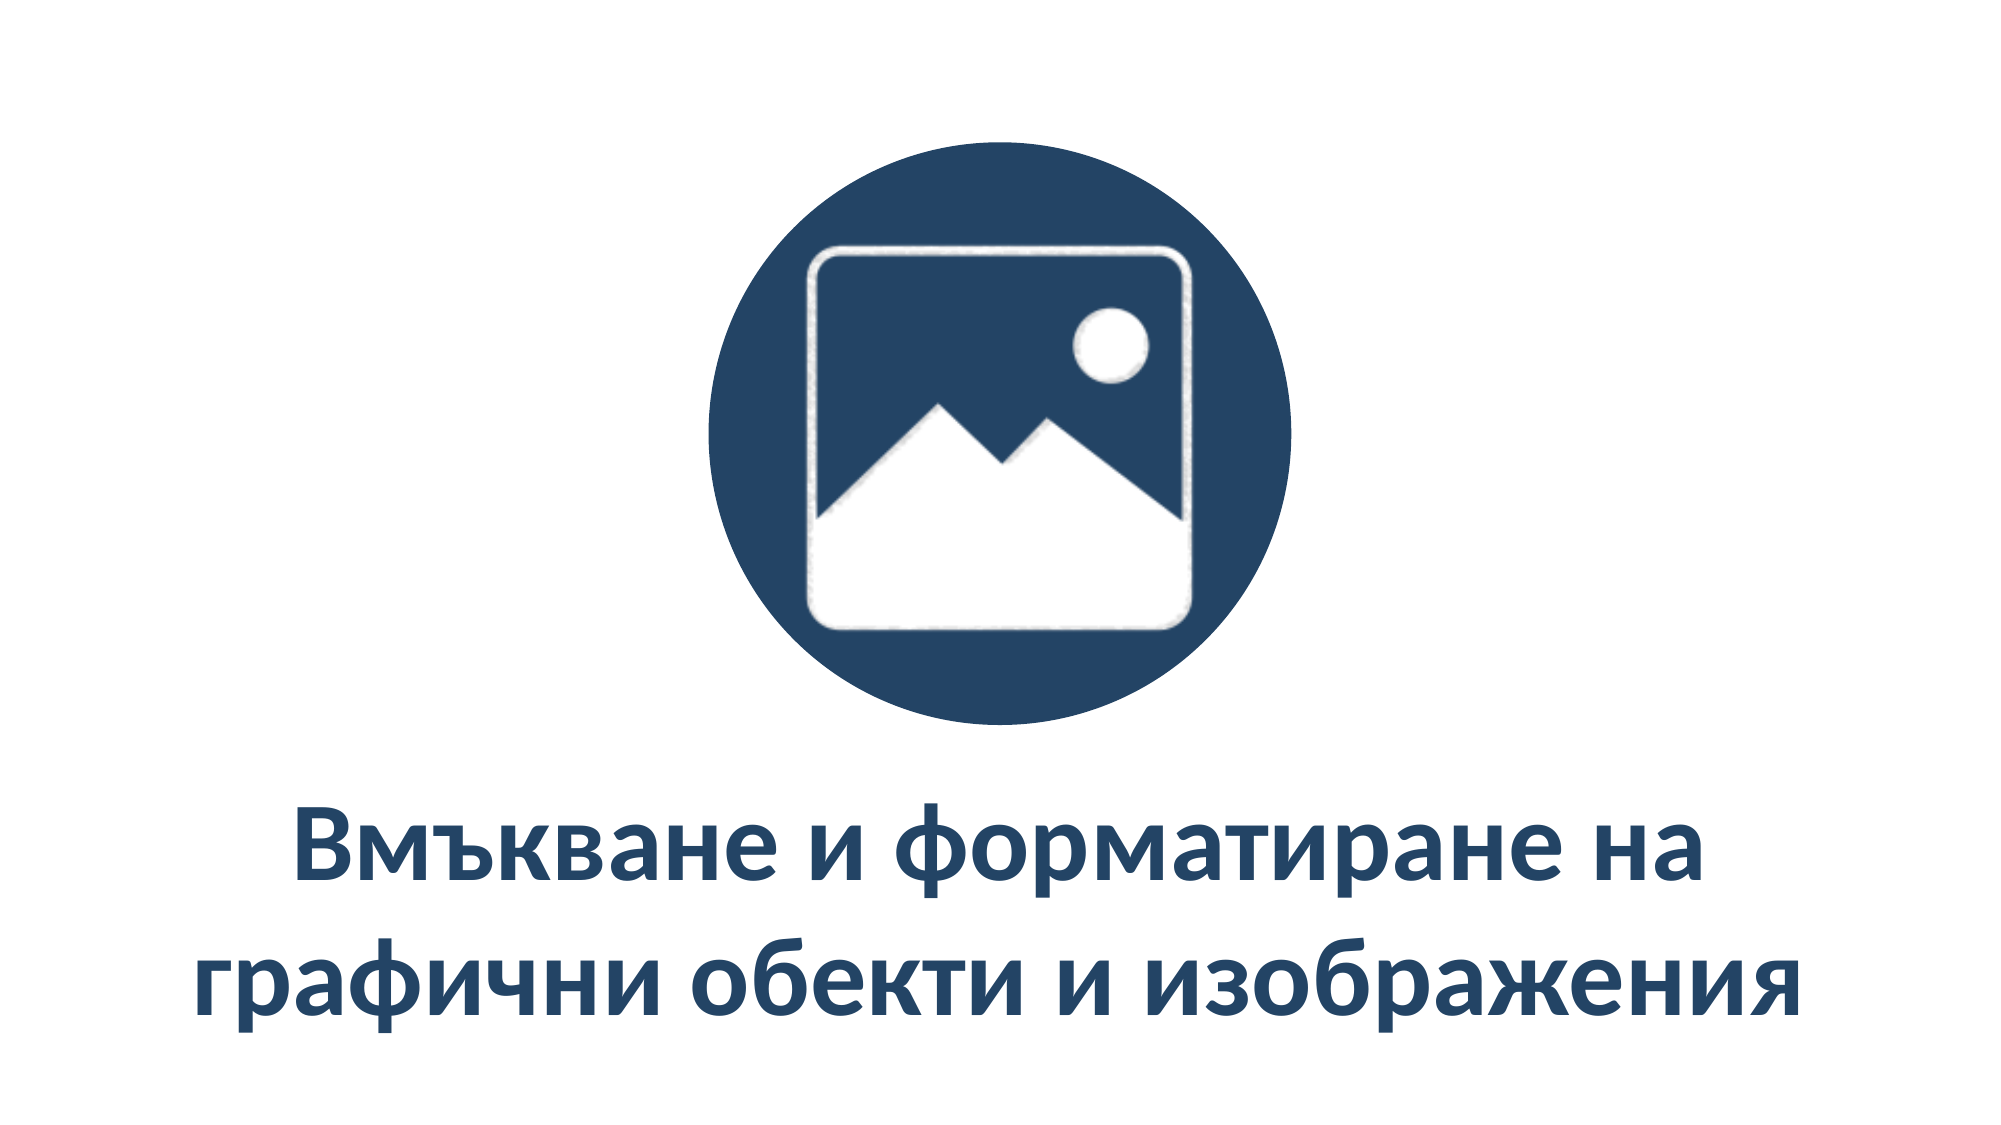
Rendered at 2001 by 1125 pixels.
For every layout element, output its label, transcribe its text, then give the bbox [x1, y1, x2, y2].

picture [791, 230, 1209, 648]
title Вмъкване и форматиране на графични обекти и изображения [100, 771, 1900, 1035]
